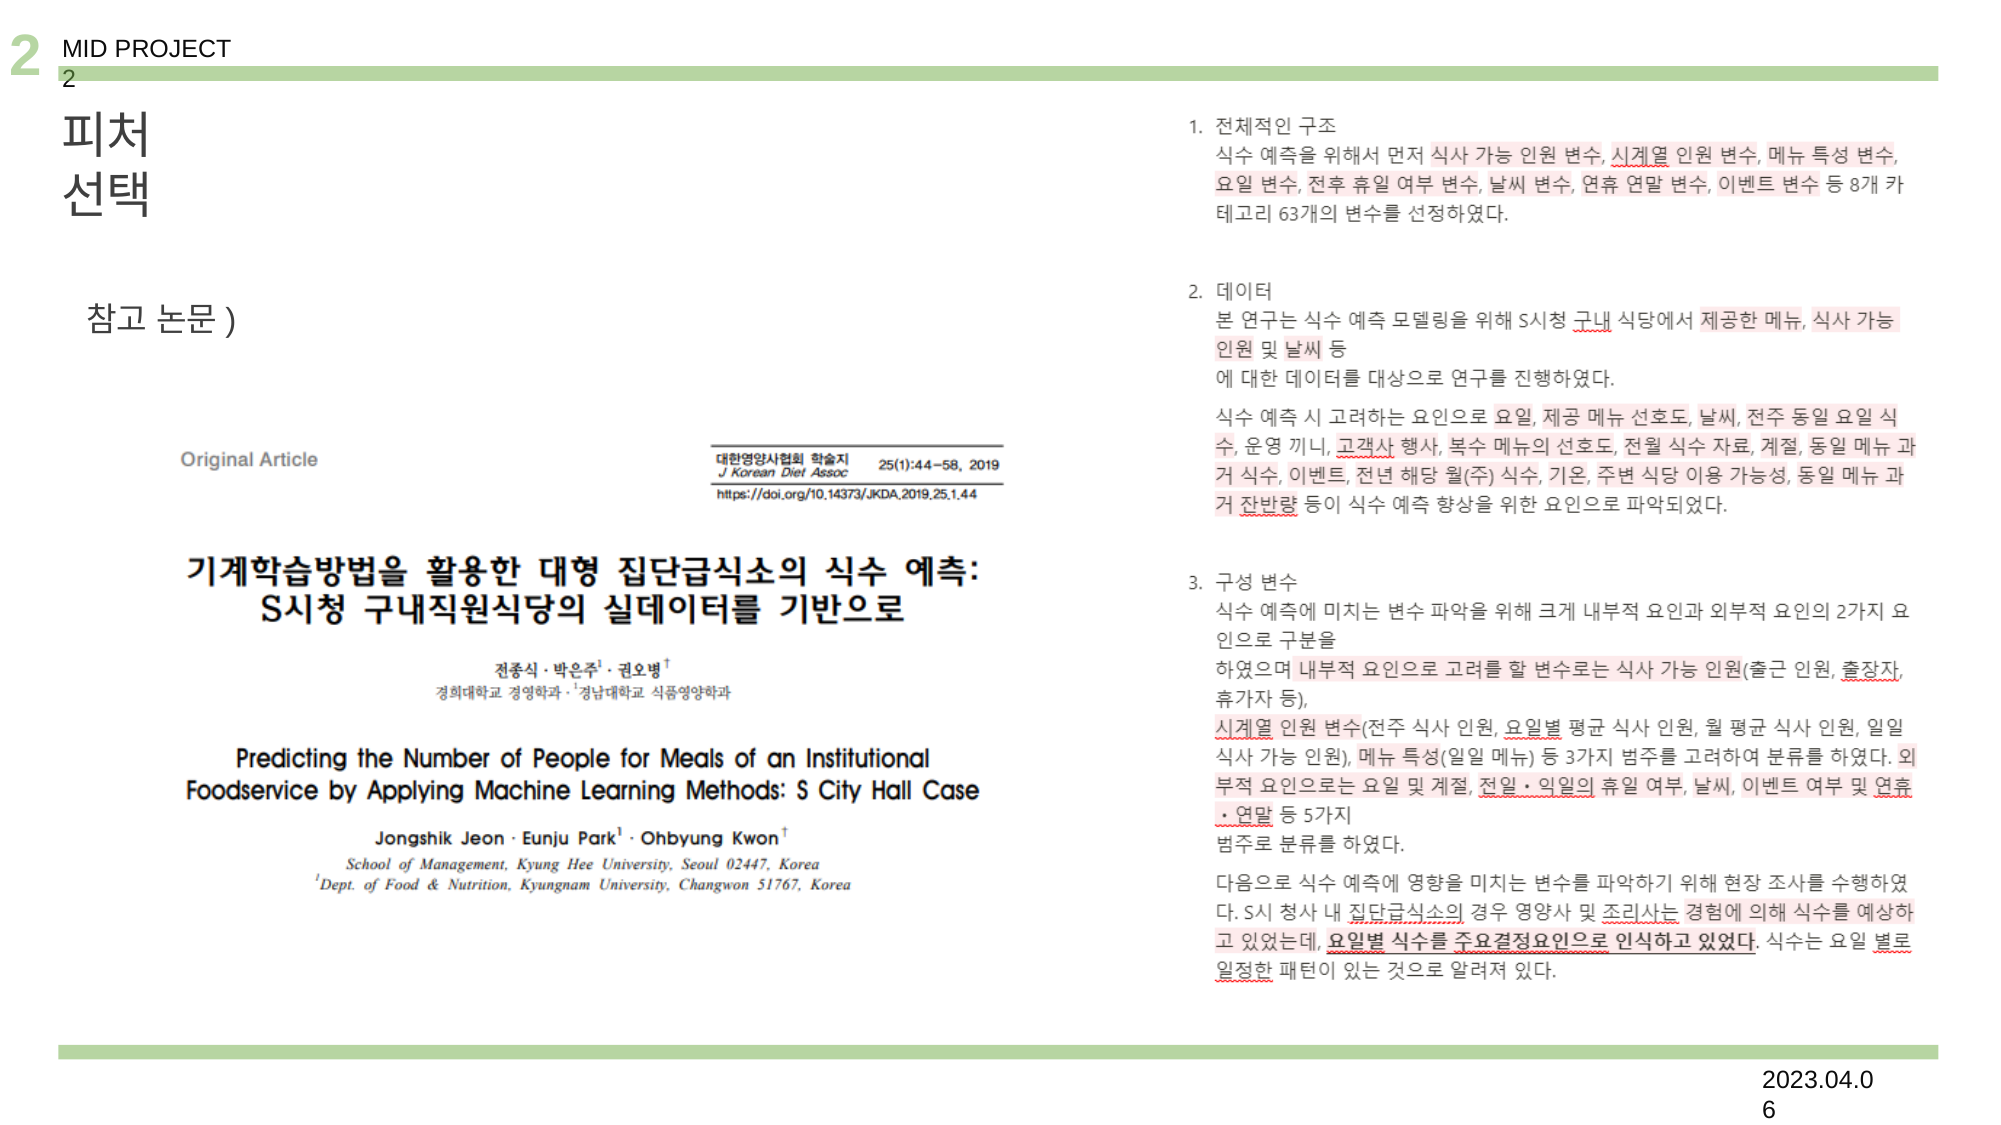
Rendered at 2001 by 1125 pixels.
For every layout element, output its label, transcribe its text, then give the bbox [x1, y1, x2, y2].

text_box 피처 선택 [46, 95, 269, 231]
text_box 프로젝트 수행 절차 [1747, 1056, 1900, 1060]
picture [45, 365, 1135, 929]
picture [1181, 103, 1939, 992]
text_box 2 [0, 10, 60, 95]
text_box MID PROJECT 2 [60, 25, 259, 66]
text_box 참고 논문) [71, 290, 259, 346]
text_box 2023.04.06 [1747, 1064, 1900, 1125]
text_box MID PROJECT 2 [60, 85, 259, 95]
